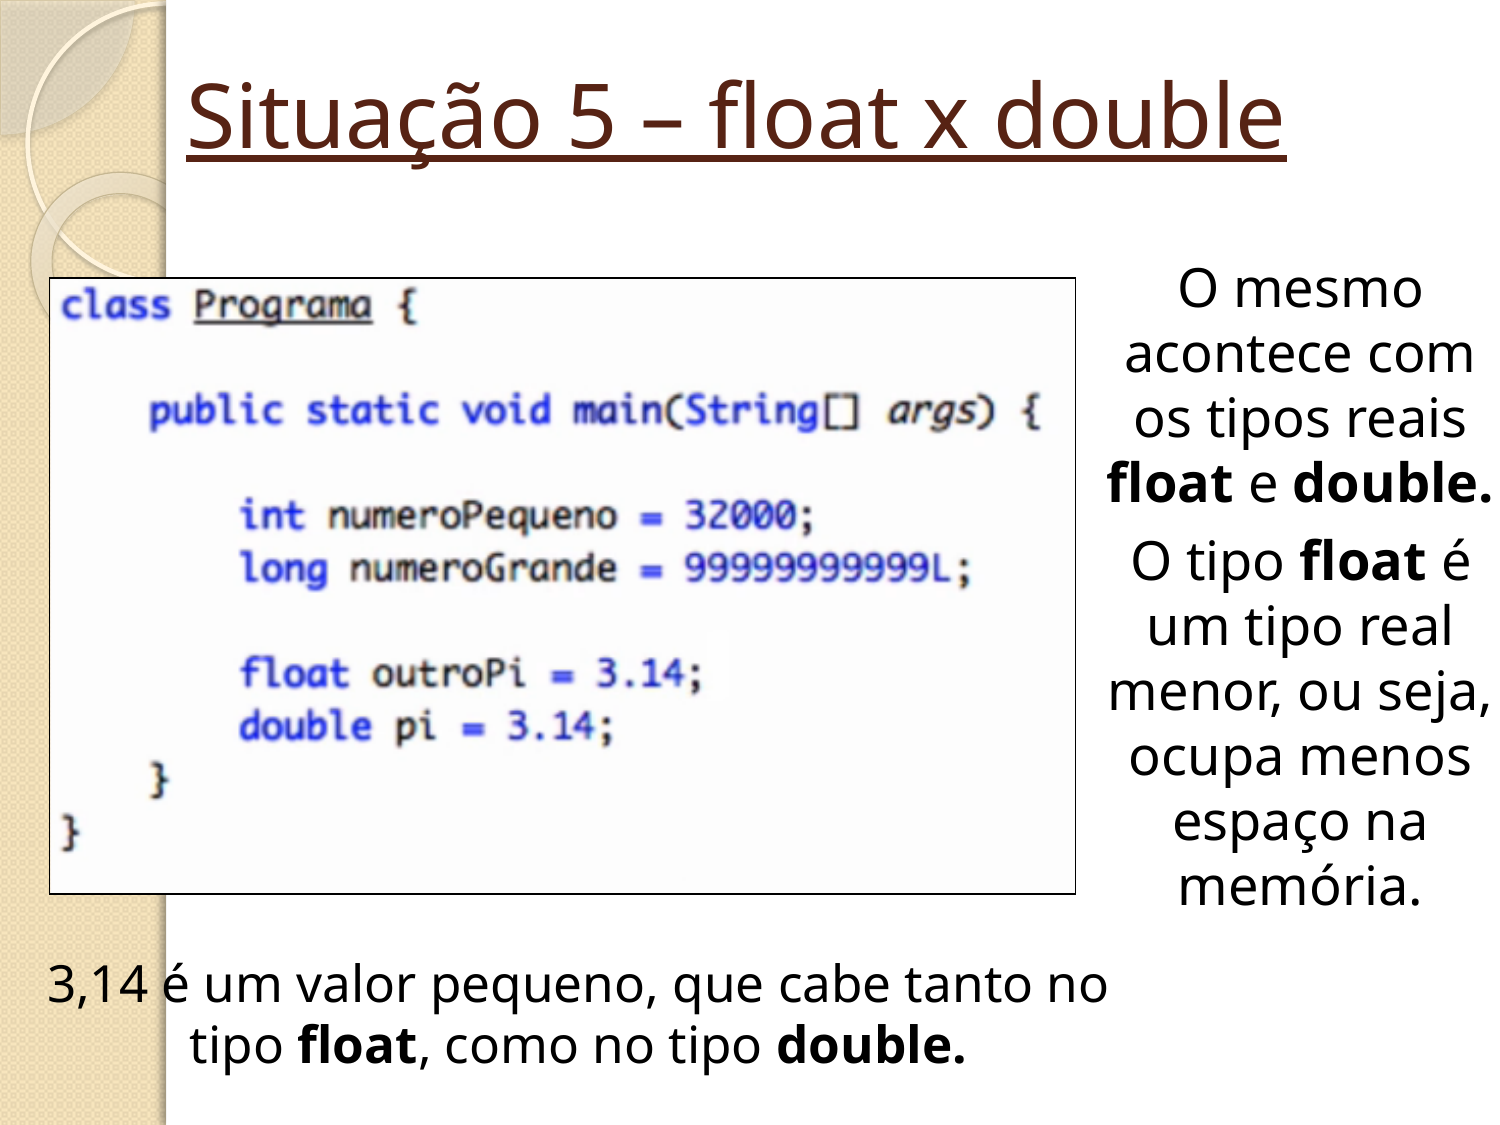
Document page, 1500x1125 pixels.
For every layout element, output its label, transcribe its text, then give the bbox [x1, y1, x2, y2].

text_box 3,14 é um valor pequeno, que cabe tanto no tipo float, como no tipo double. [29, 943, 1128, 1125]
list O mesmo acontece com os tipos reais float e double. O tipo float é um tipo real menor, ou seja, ocupa menos espaço na memória. [1083, 245, 1500, 929]
picture [50, 278, 1076, 894]
title Situação 5 – float x double [171, 19, 1455, 207]
